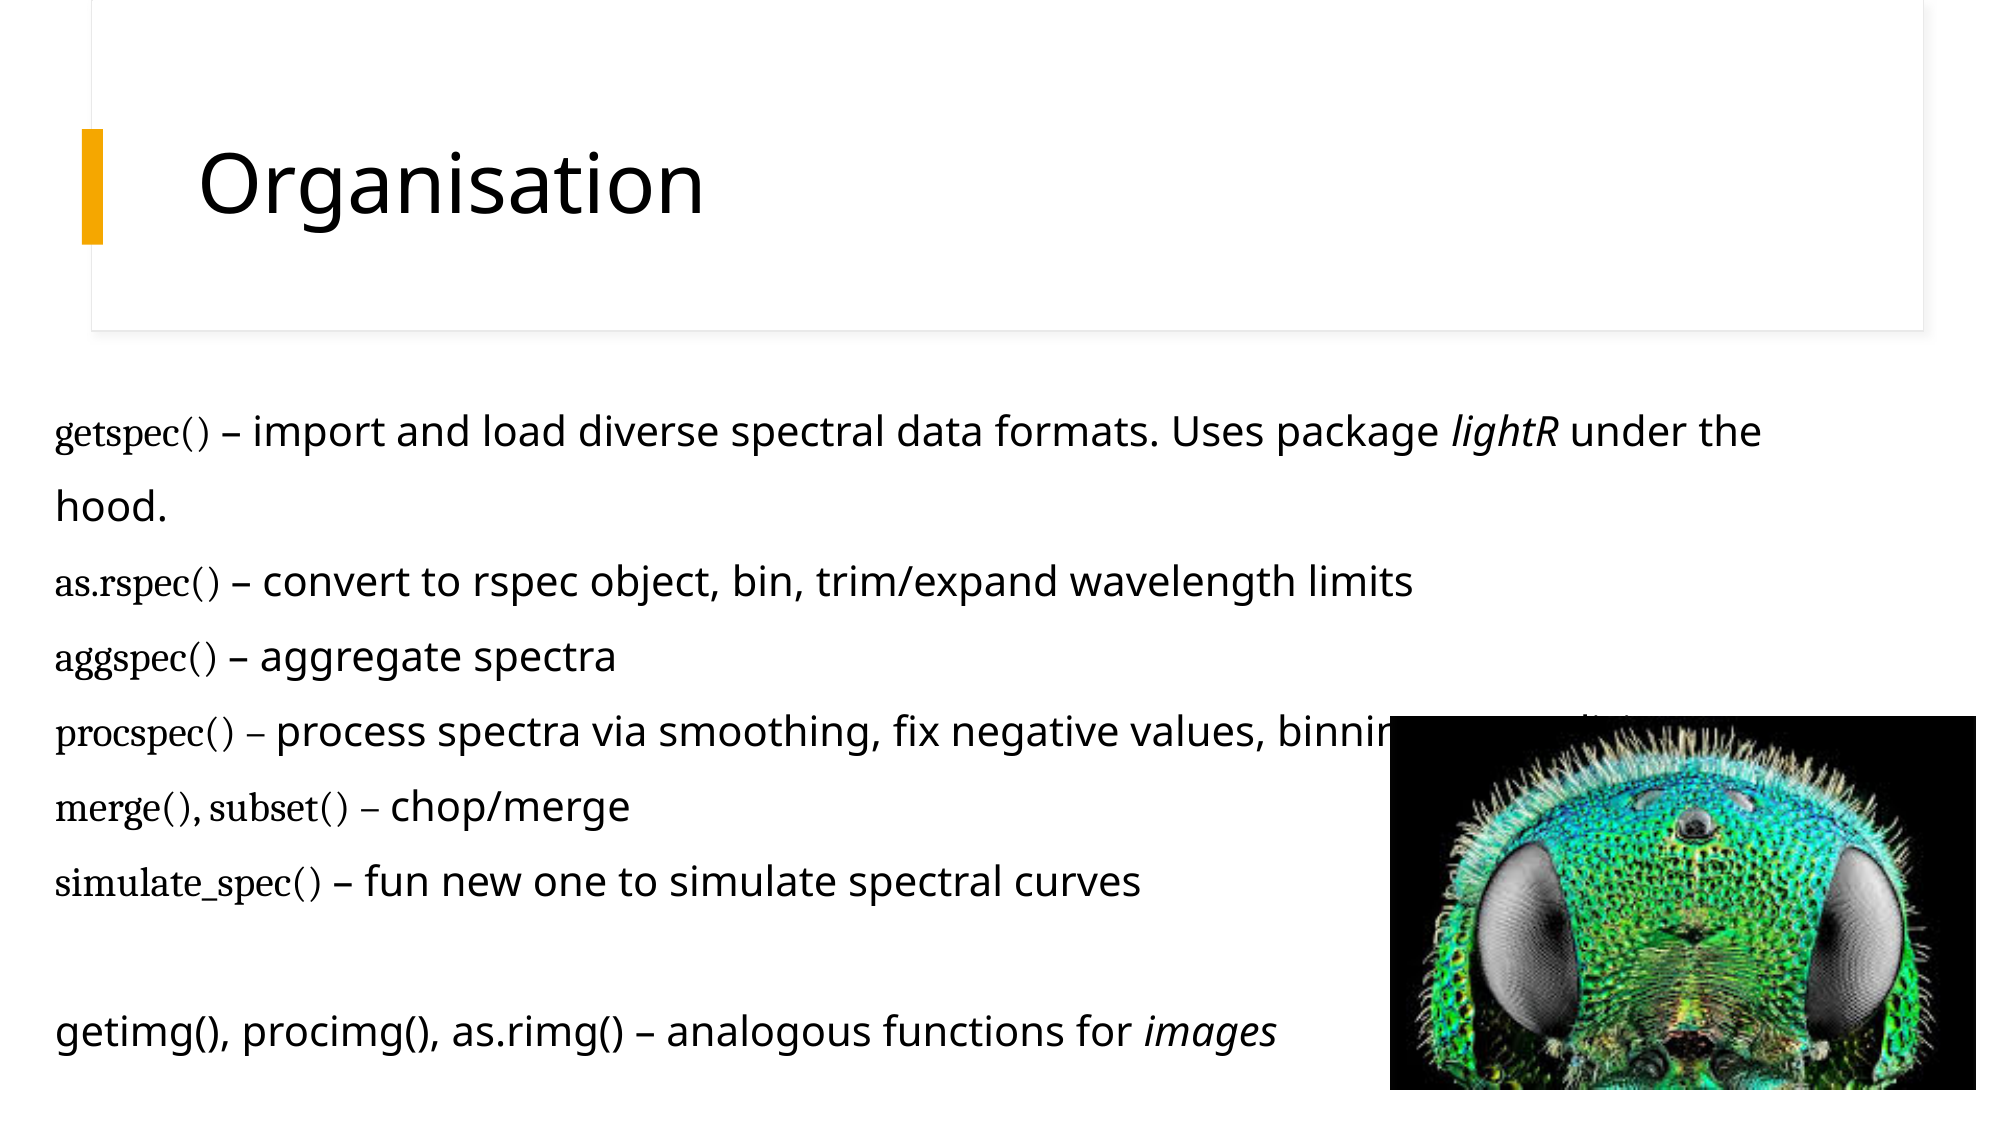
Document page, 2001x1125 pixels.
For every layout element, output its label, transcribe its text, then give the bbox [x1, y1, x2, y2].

text_box getspec() – import and load diverse spectral data formats. Uses package lightR under the hood. as.rspec() – convert to rspec object, bin, trim/expand wavelength limits aggspec() – aggregate spectra procspec() – process spectra via smoothing, fix negative values, binning, normalising... merge(), subset() – chop/merge simulate_spec() – fun new one to simulate spectral curves getimg(), procimg(), as.rimg() – analogous functions for images [40, 372, 1889, 1125]
picture [1390, 716, 1976, 1090]
title Organisation [183, 90, 1851, 284]
